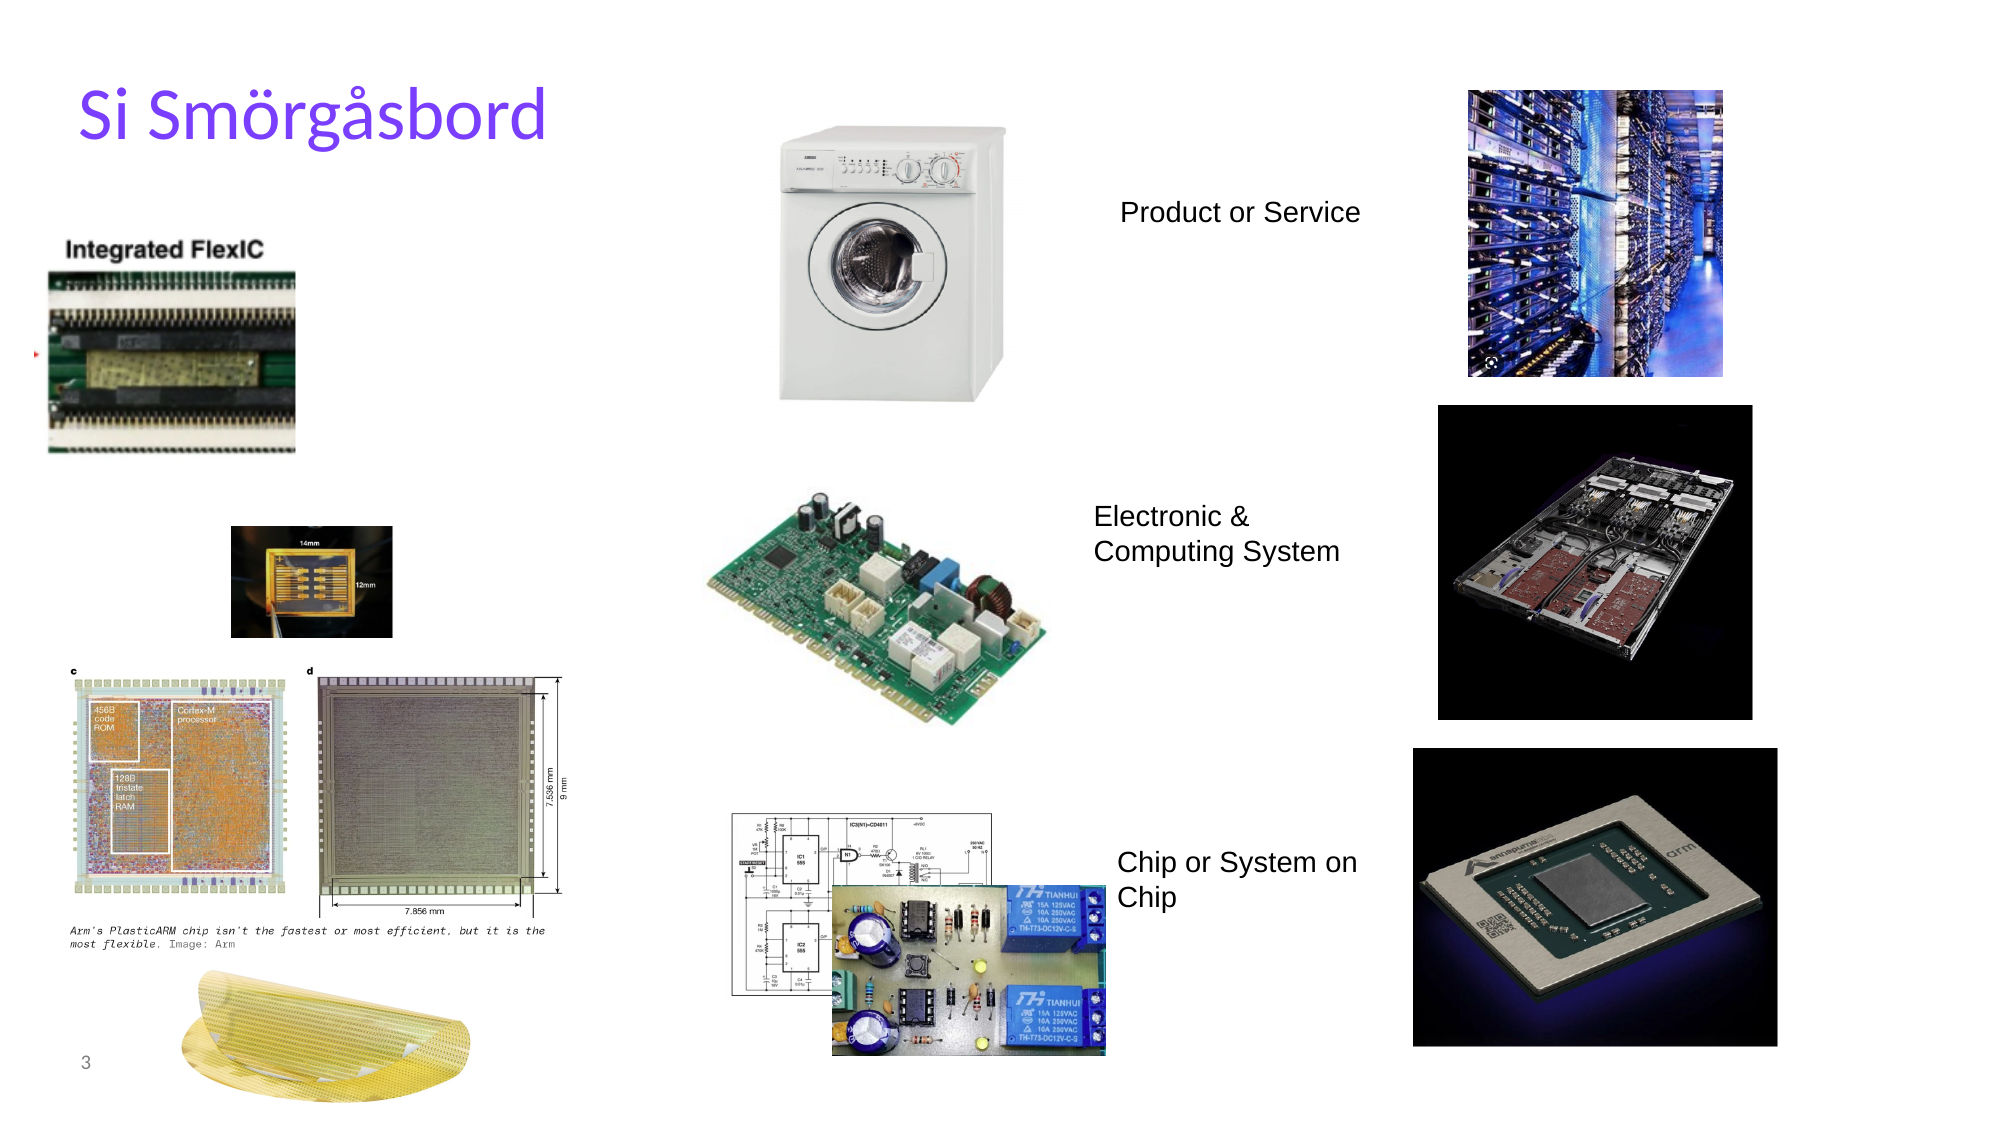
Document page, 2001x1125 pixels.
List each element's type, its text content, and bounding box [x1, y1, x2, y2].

picture [231, 526, 395, 638]
picture [1438, 405, 1753, 720]
text_box Product or Service [1105, 185, 1392, 236]
picture [684, 463, 1090, 778]
text_box Chip or System on Chip [1102, 836, 1389, 921]
picture [1412, 747, 1779, 1048]
picture [34, 214, 315, 471]
picture [1467, 90, 1724, 378]
text_box Electronic & Computing System [1093, 489, 1365, 575]
picture [726, 811, 1106, 1056]
picture [54, 660, 587, 1125]
title Si Smörgåsbord [78, 78, 1922, 186]
picture [766, 115, 1023, 426]
